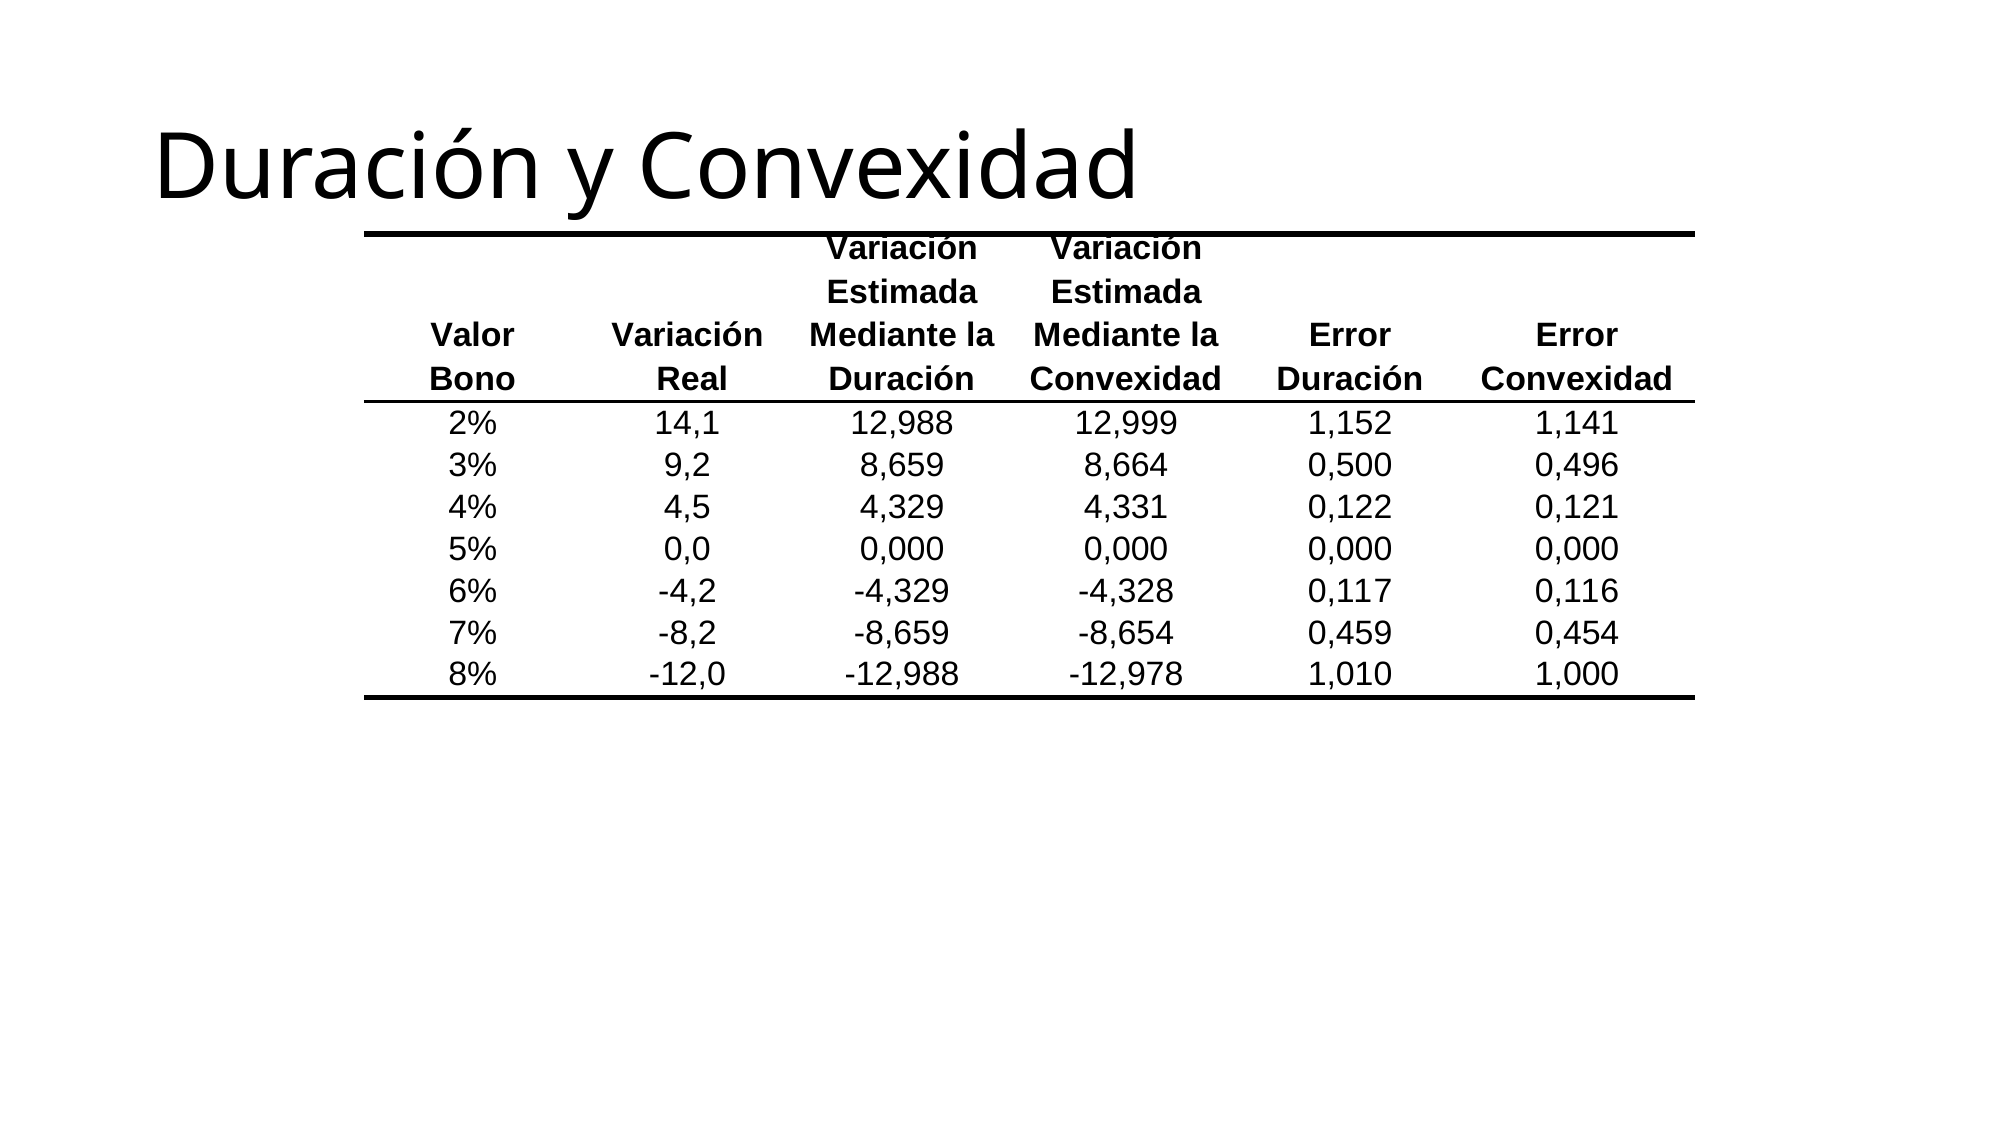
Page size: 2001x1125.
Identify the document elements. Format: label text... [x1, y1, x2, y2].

title Duración y Convexidad [137, 59, 1863, 278]
picture [362, 231, 1697, 701]
